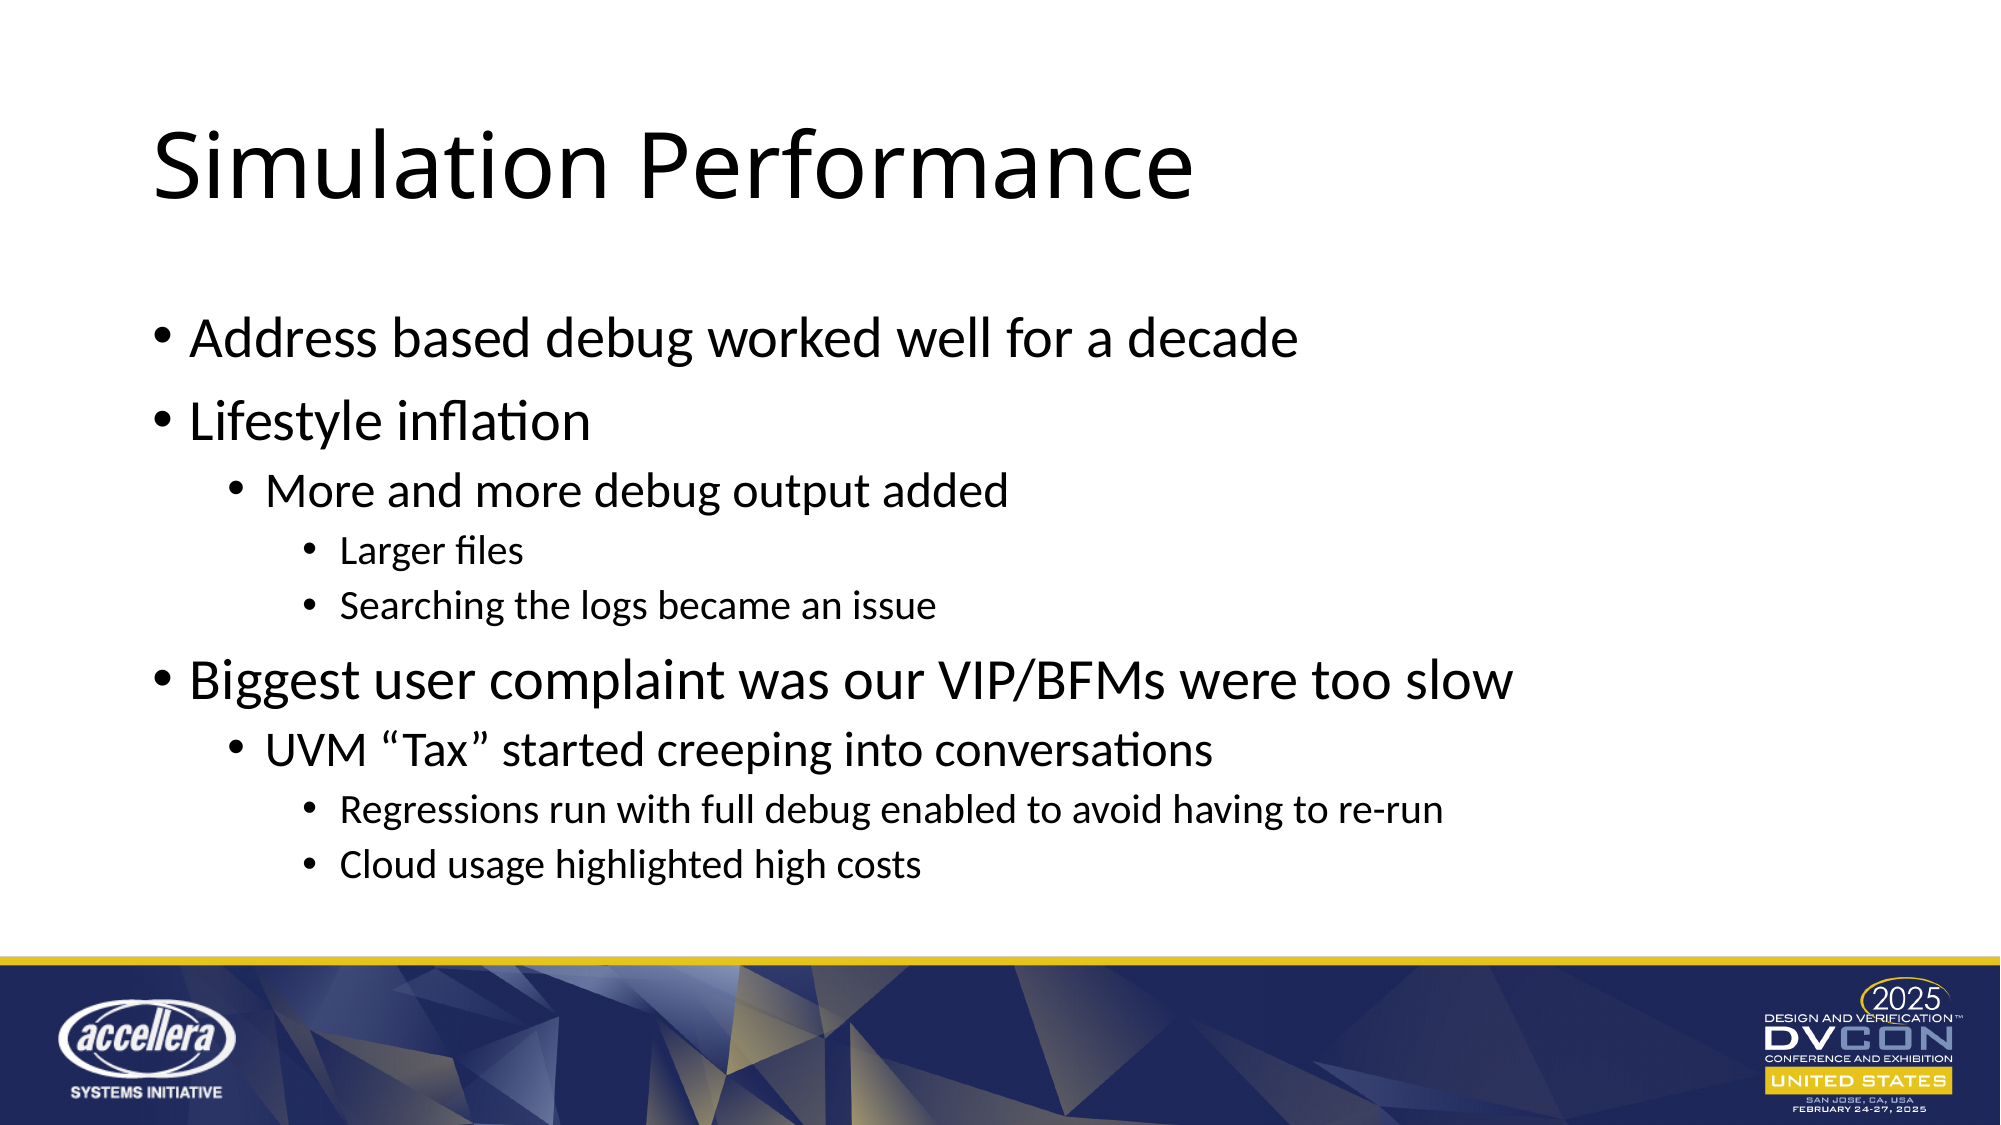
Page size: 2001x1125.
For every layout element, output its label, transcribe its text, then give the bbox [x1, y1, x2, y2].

title Simulation Performance [137, 59, 1863, 278]
list Address based debug worked well for a decade Lifestyle inflation More and more debug output added Larger files Searching the logs became an issue Biggest user complaint was our VIP/BFMs were too slow UVM “Tax” started creeping into conversations Regressions run with full debug enabled to avoid having to re-run Cloud usage highlighted high costs [137, 299, 1863, 998]
picture [0, 0, 2000, 1125]
